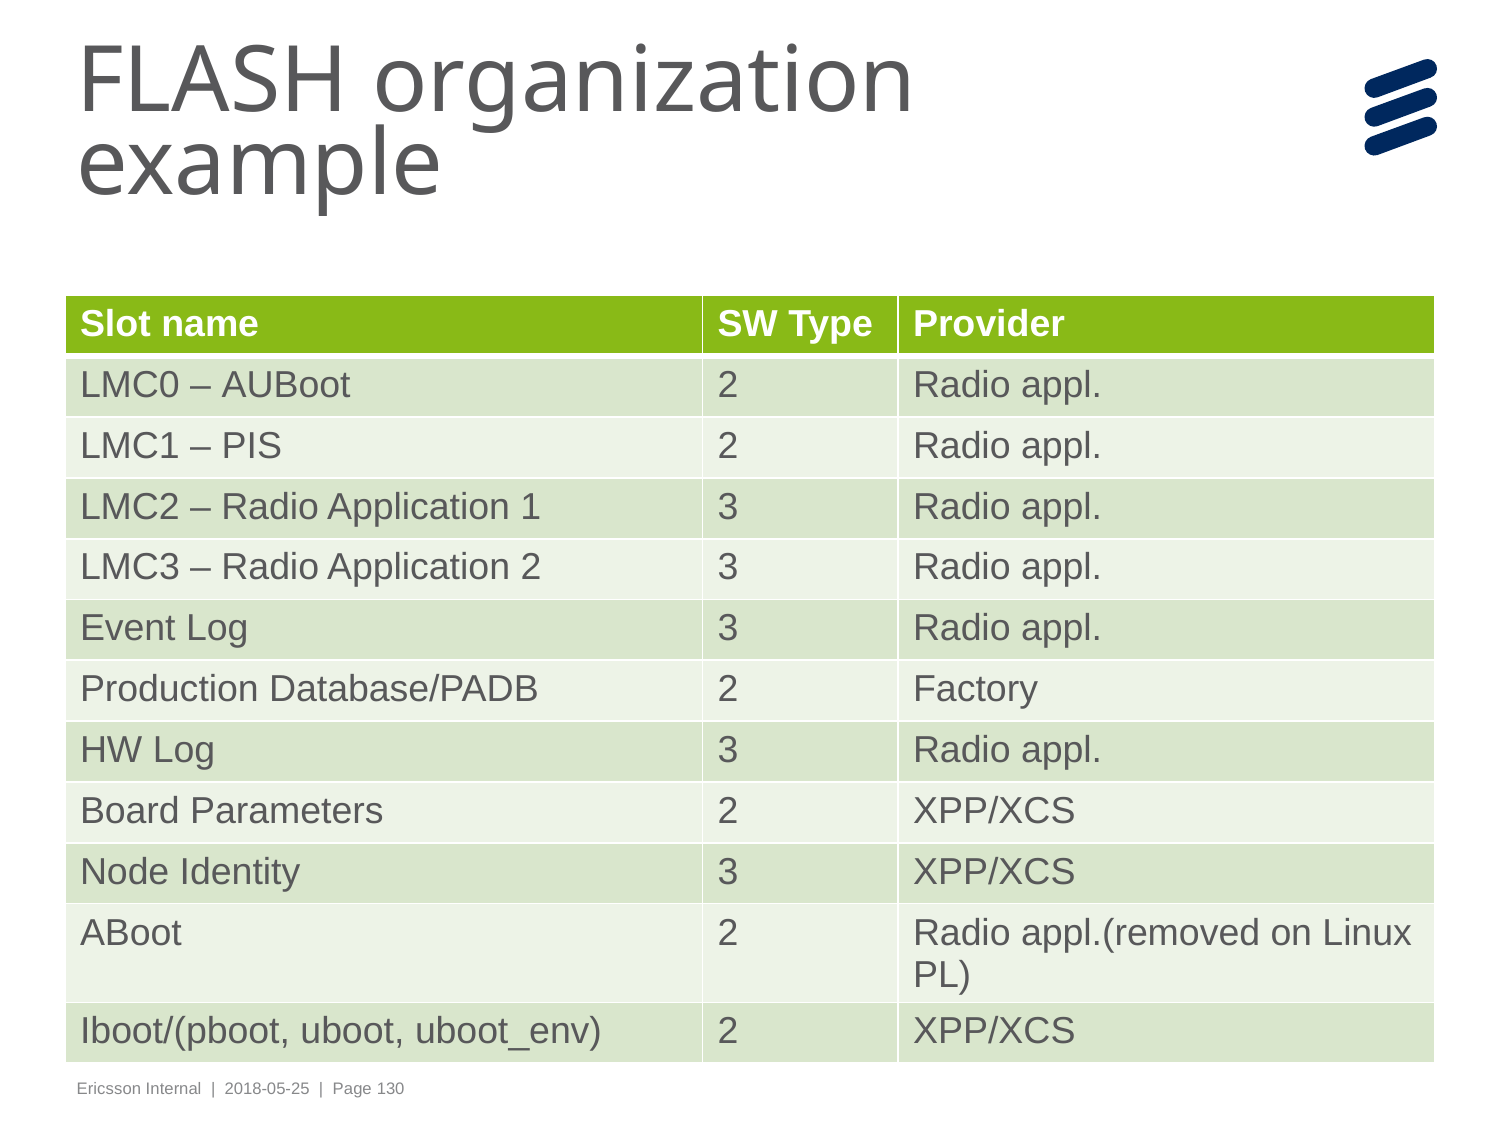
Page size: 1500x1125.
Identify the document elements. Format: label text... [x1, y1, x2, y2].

table_cell 2 [703, 418, 897, 477]
table_cell Radio appl. [899, 479, 1434, 538]
title FLASH organization example [64, 39, 1295, 218]
table_cell Radio appl.(removed on Linux PL) [899, 904, 1434, 1002]
table_cell HW Log [66, 722, 702, 781]
table_cell Factory [899, 661, 1434, 720]
table_cell 2 [703, 661, 897, 720]
table_cell Node Identity [66, 844, 702, 903]
table_cell LMC0 – AUBoot [66, 359, 702, 416]
table_cell 3 [703, 722, 897, 781]
table_cell Radio appl. [899, 722, 1434, 781]
table_cell XPP/XCS [899, 844, 1434, 903]
table_header Provider [899, 296, 1434, 353]
table_cell 3 [703, 540, 897, 599]
table_cell 3 [703, 844, 897, 903]
table_cell Radio appl. [899, 600, 1434, 659]
table_cell LMC1 – PIS [66, 418, 702, 477]
table_cell Board Parameters [66, 783, 702, 842]
table_cell XPP/XCS [899, 783, 1434, 842]
table_cell 2 [703, 359, 897, 416]
table_cell Event Log [66, 600, 702, 659]
table_cell LMC2 – Radio Application 1 [66, 479, 702, 538]
table_cell 2 [703, 783, 897, 842]
table_cell Radio appl. [899, 540, 1434, 599]
table_header Slot name [66, 296, 702, 353]
table_cell 3 [703, 479, 897, 538]
table_header SW Type [703, 296, 897, 353]
table_cell Radio appl. [899, 359, 1434, 416]
table_cell 2 [703, 904, 897, 1002]
table_cell ABoot [66, 904, 702, 1002]
table_cell XPP/XCS [899, 1003, 1434, 1062]
table_cell 3 [703, 600, 897, 659]
table_cell Production Database/PADB [66, 661, 702, 720]
table_cell Iboot/(pboot, uboot, uboot_env) [66, 1003, 702, 1062]
table_cell Radio appl. [899, 418, 1434, 477]
table_cell 2 [703, 1003, 897, 1062]
table_cell LMC3 – Radio Application 2 [66, 540, 702, 599]
